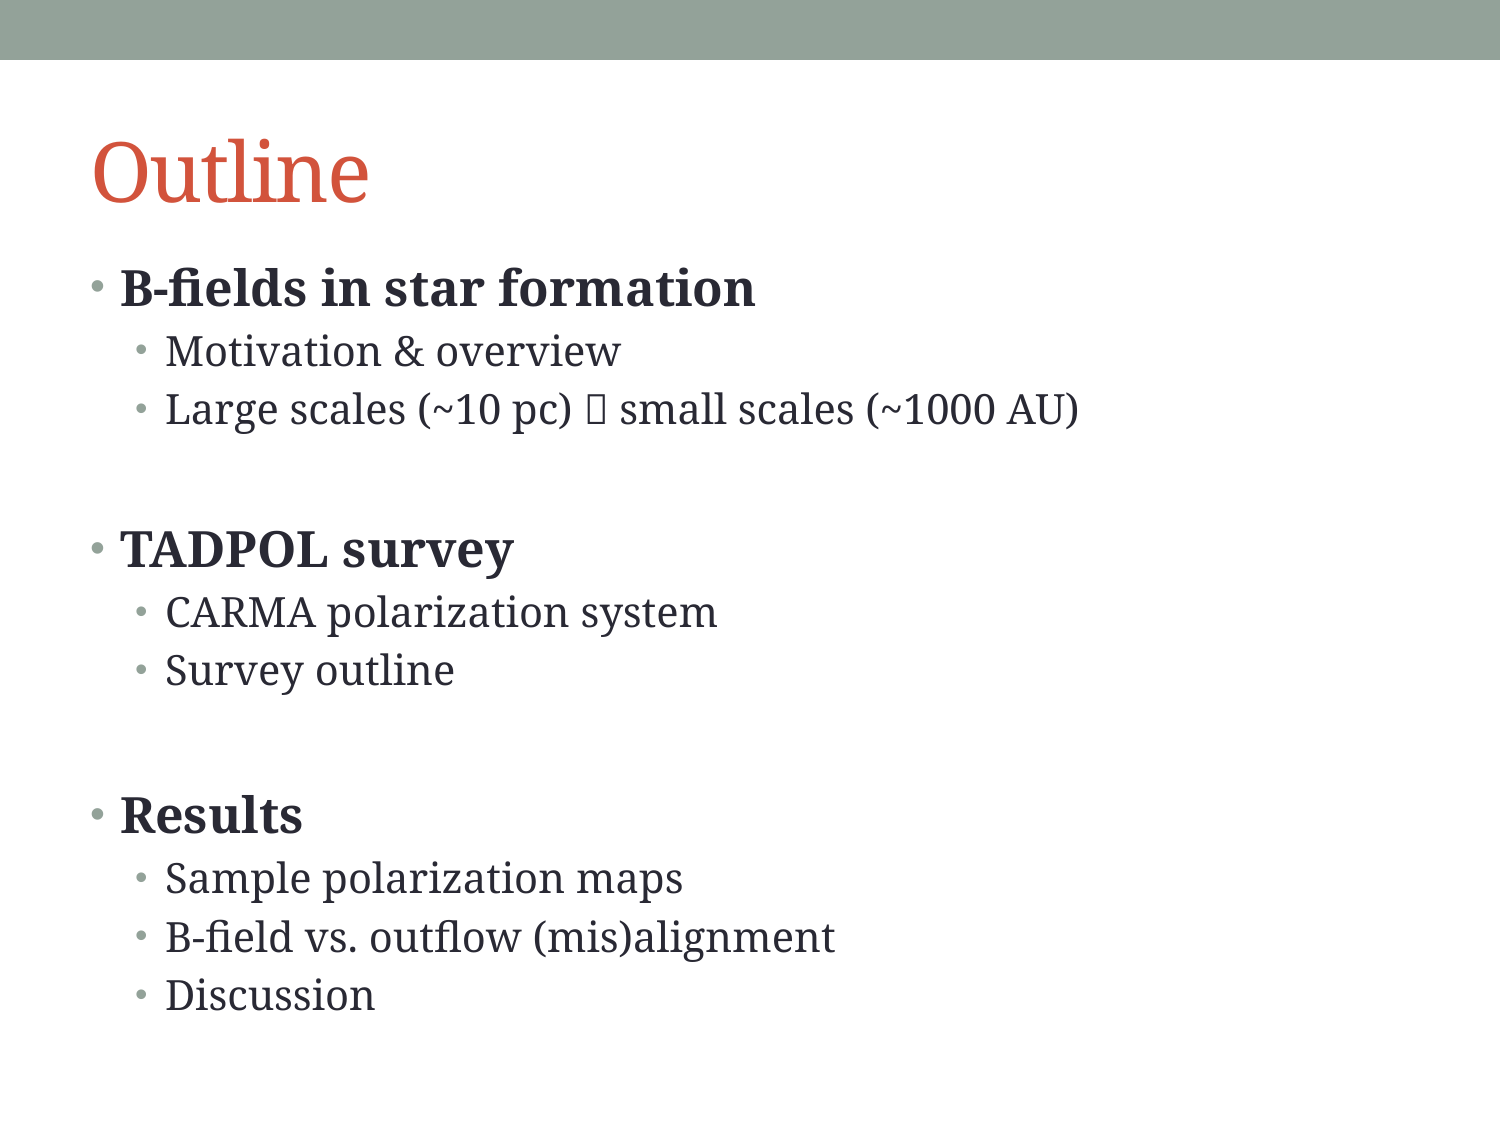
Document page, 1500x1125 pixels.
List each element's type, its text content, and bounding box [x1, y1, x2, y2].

list B-fields in star formation Motivation & overview Large scales (~10 pc)  small scales (~1000 AU) TADPOL survey CARMA polarization system Survey outline Results Sample polarization maps B-field vs. outflow (mis)alignment Discussion [75, 248, 1466, 1077]
title Outline [75, 87, 1425, 248]
